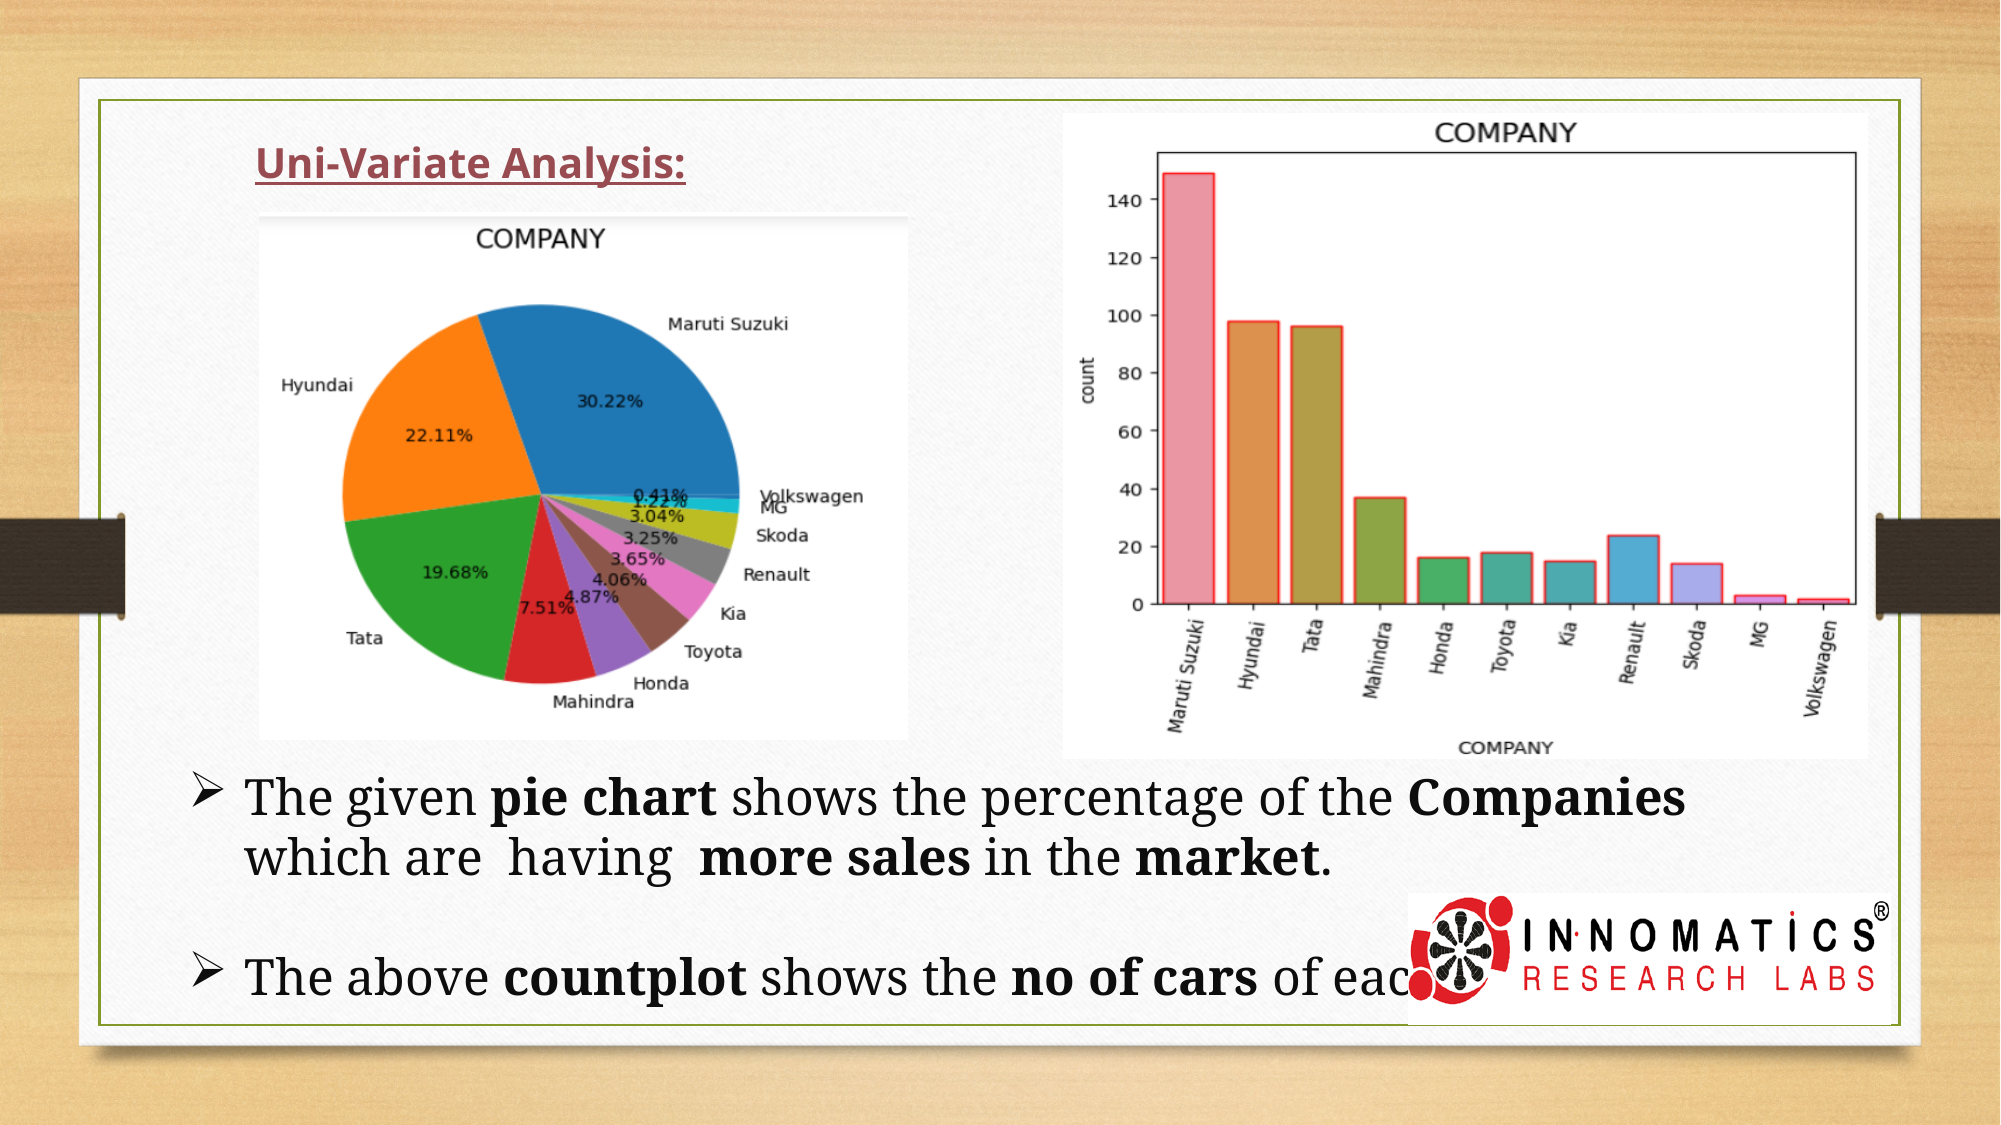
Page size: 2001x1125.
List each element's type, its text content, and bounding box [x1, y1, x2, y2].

picture [0, 0, 2001, 1125]
text_box [1056, 692, 1800, 908]
text_box Uni-Variate Analysis: [240, 129, 1063, 195]
text_box The given pie chart shows the percentage of the Companies which are having more sales in the market. The above countplot shows the no of cars of each company [173, 758, 1845, 1058]
